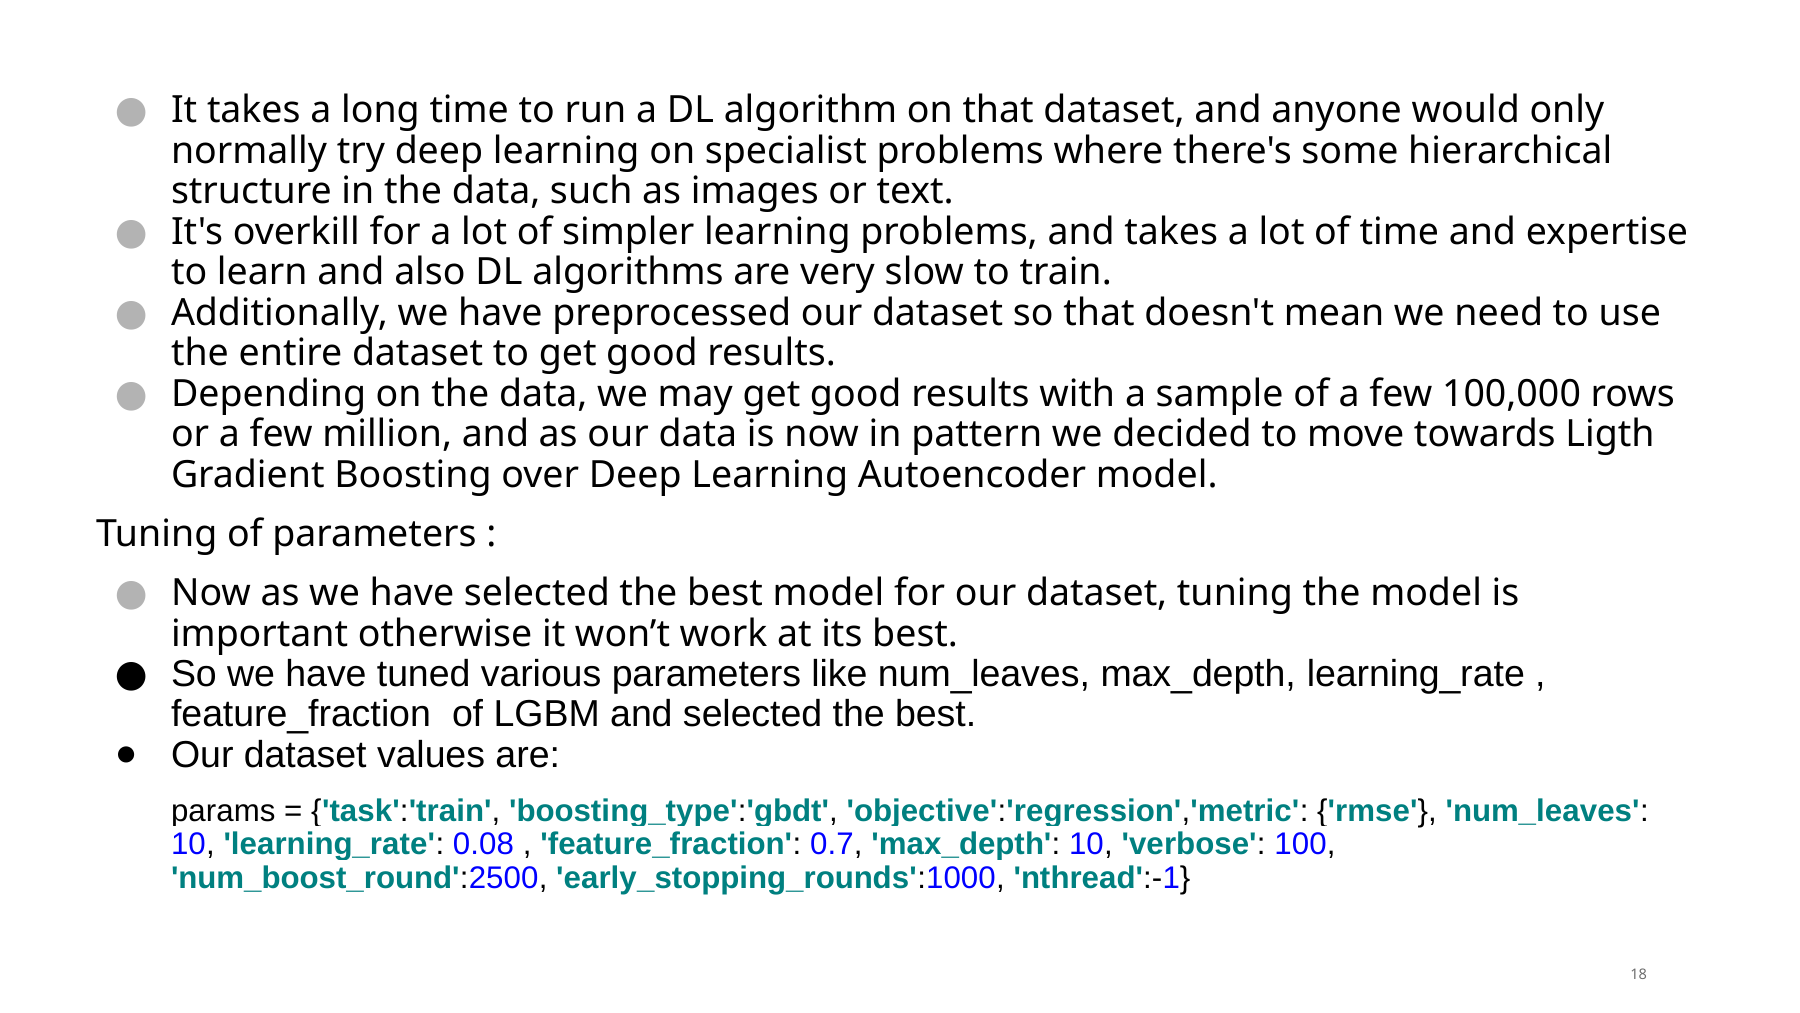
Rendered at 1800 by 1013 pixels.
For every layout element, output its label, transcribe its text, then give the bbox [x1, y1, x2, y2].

list It takes a long time to run a DL algorithm on that dataset, and anyone would only normally try deep learning on specialist problems where there's some hierarchical structure in the data, such as images or text. It's overkill for a lot of simpler learning problems, and takes a lot of time and expertise to learn and also DL algorithms are very slow to train. Additionally, we have preprocessed our dataset so that doesn't mean we need to use the entire dataset to get good results. Depending on the data, we may get good results with a sample of a few 100,000 rows or a few million, and as our data is now in pattern we decided to move towards Ligth Gradient Boosting over Deep Learning Autoencoder model. Tuning of parameters : Now as we have selected the best model for our dataset, tuning the model is important otherwise it won’t work at its best. So we have tuned various parameters like num_leaves, max_depth, learning_rate , feature_fraction of LGBM and selected the best. Our dataset values are: params = {'task':'train', 'boosting_type':'gbdt', 'objective':'regression','metric': {'rmse'}, 'num_leaves': 10, 'learning_rate': 0.08 , 'feature_fraction': 0.7, 'max_depth': 10, 'verbose': 100, 'num_boost_round':2500, 'early_stopping_rounds':1000, 'nthread':-1} [81, 83, 1716, 939]
